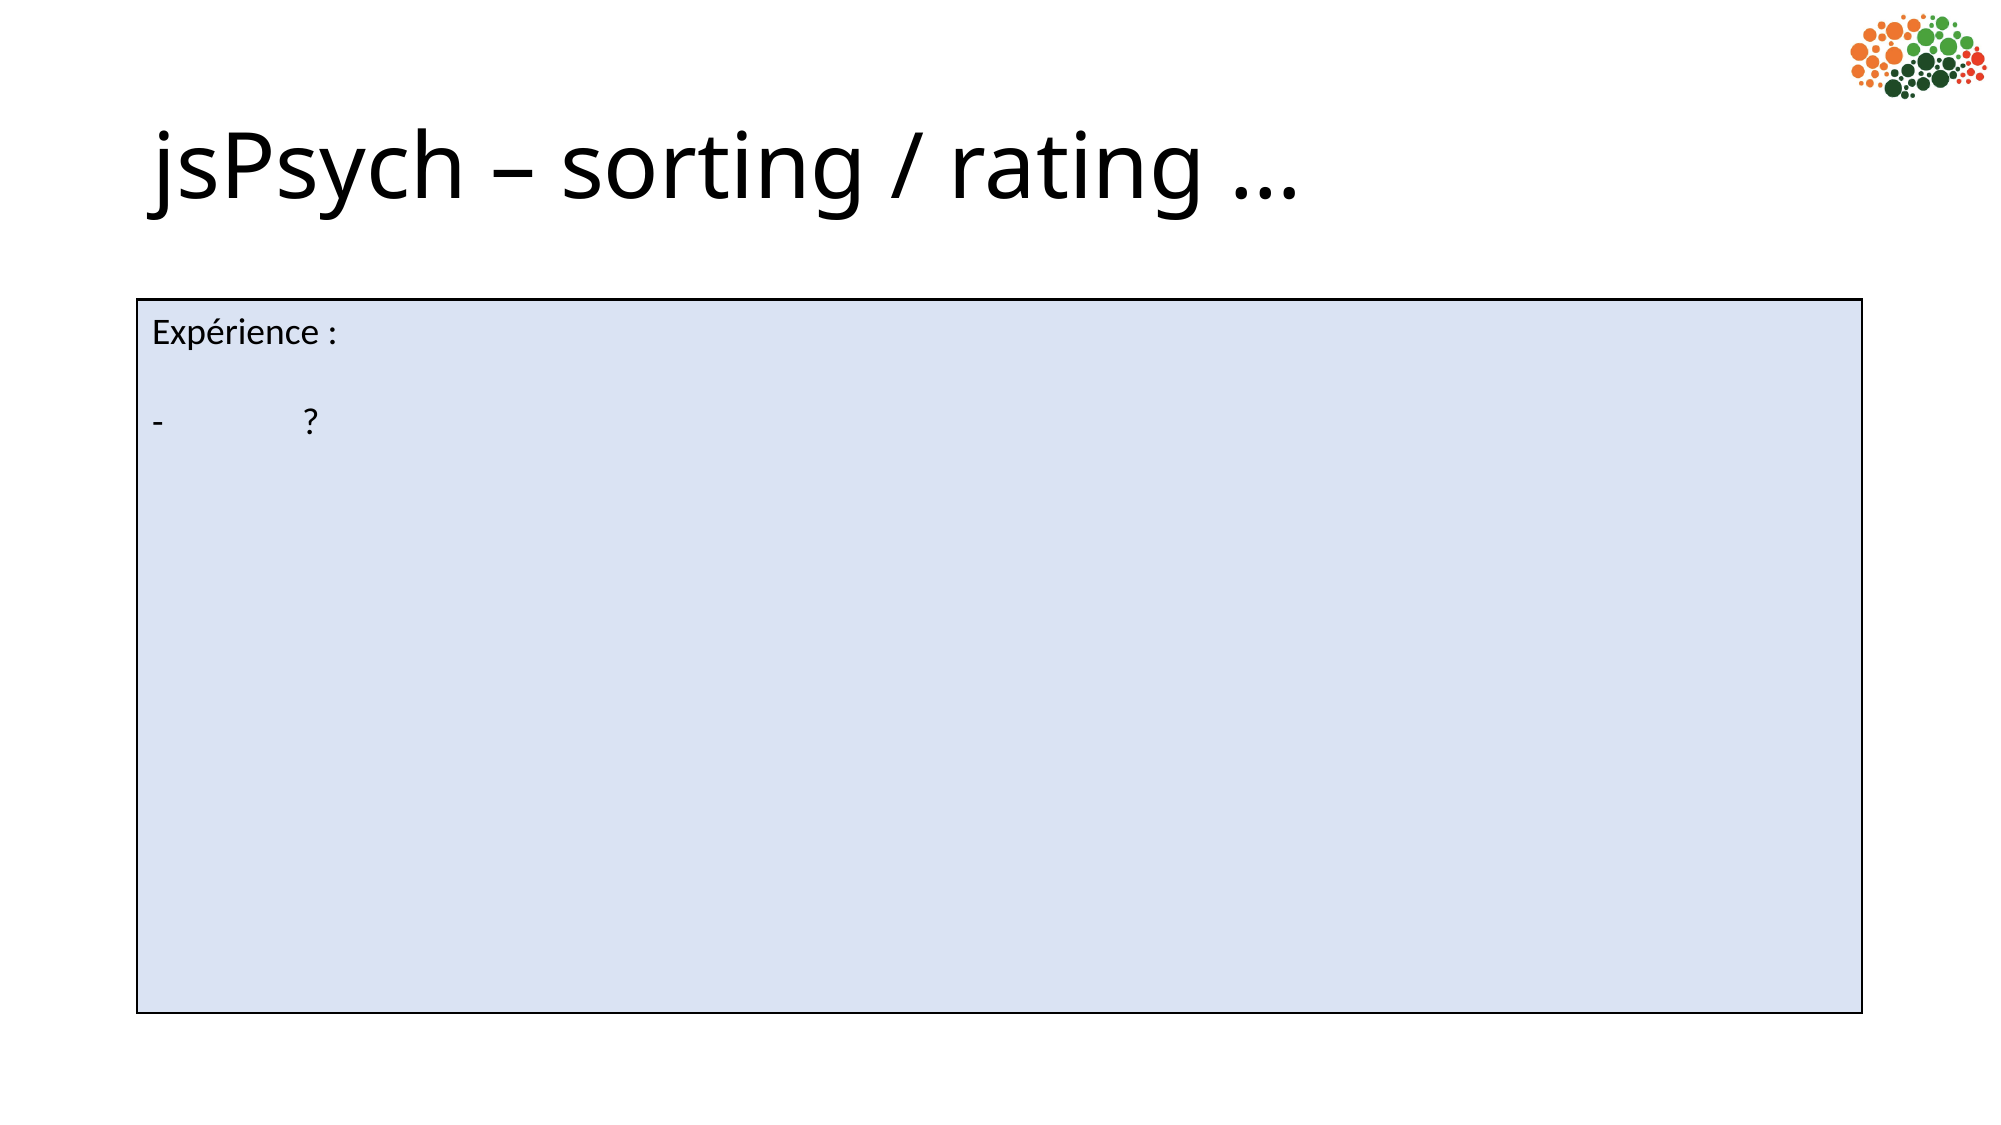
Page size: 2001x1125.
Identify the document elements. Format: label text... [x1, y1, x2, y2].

picture [1831, 0, 2000, 113]
title jsPsych – sorting / rating … [137, 59, 1863, 278]
text_box Expérience : - ? [136, 298, 1863, 1014]
